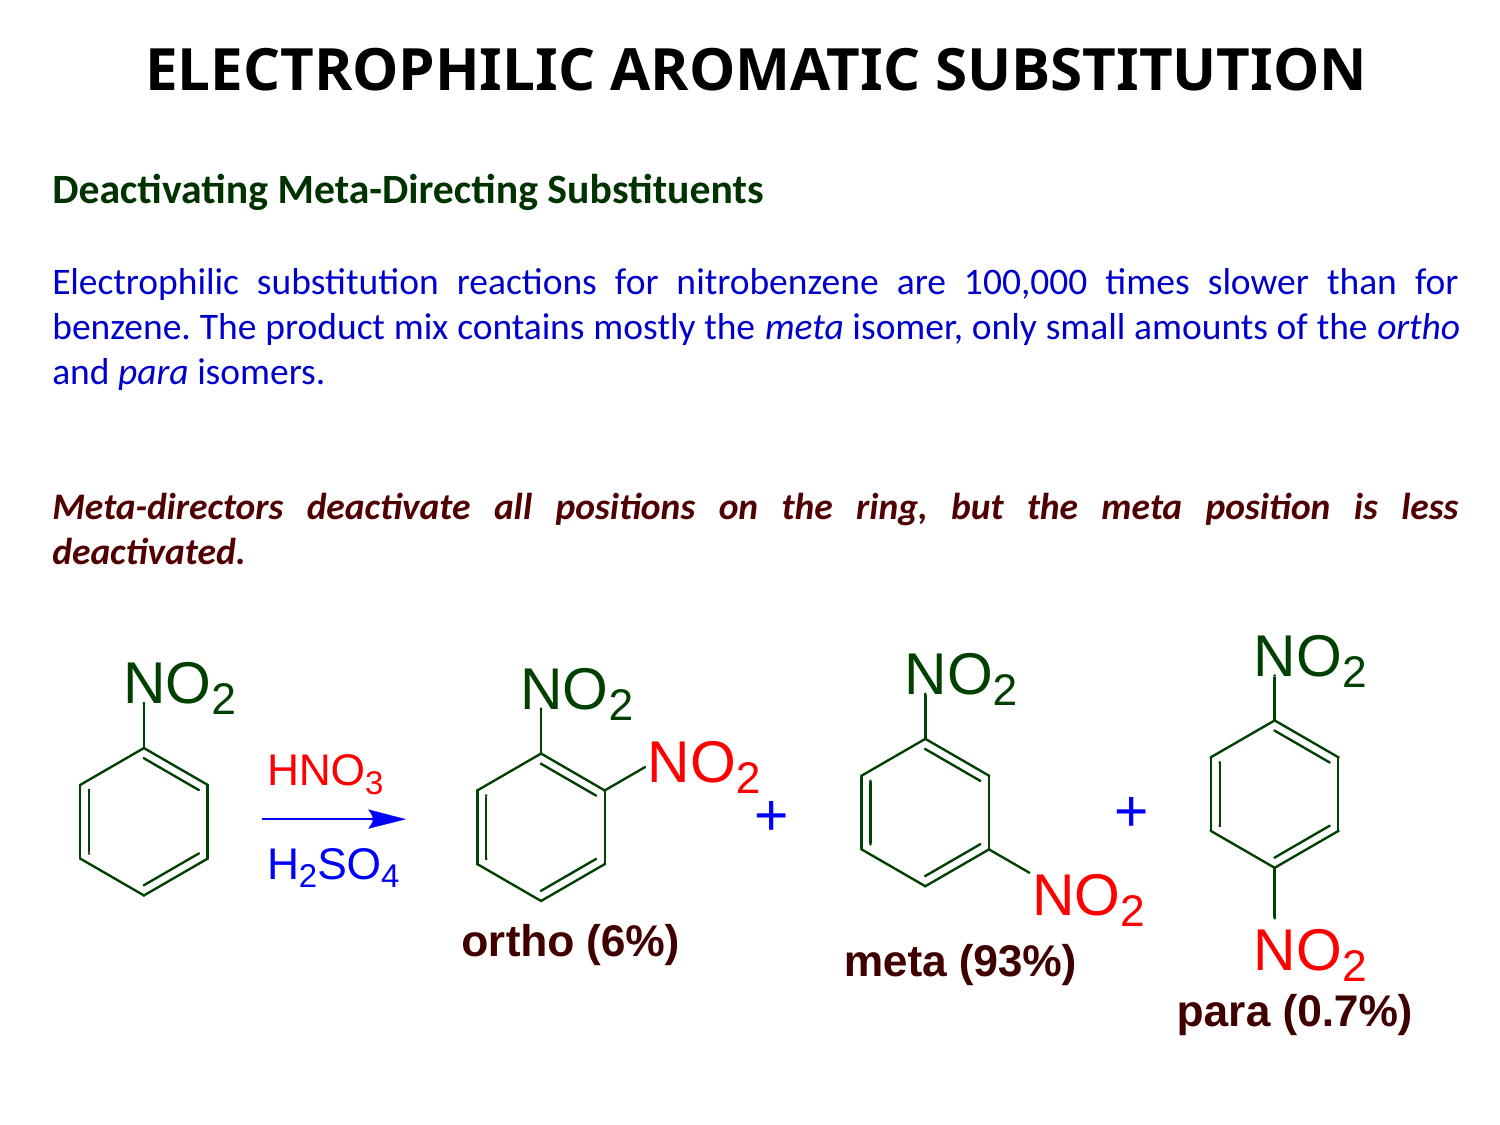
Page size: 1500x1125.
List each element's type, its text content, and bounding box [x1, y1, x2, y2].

text_box ELECTROPHILIC AROMATIC SUBSTITUTION Deactivating Meta-Directing Substituents Electrophilic substitution reactions for nitrobenzene are 100,000 times slower than for benzene. The product mix contains mostly the meta isomer, only small amounts of the ortho and para isomers. Meta-directors deactivate all positions on the ring, but the meta position is less deactivated. [37, 24, 1475, 580]
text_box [74, 623, 1423, 1038]
